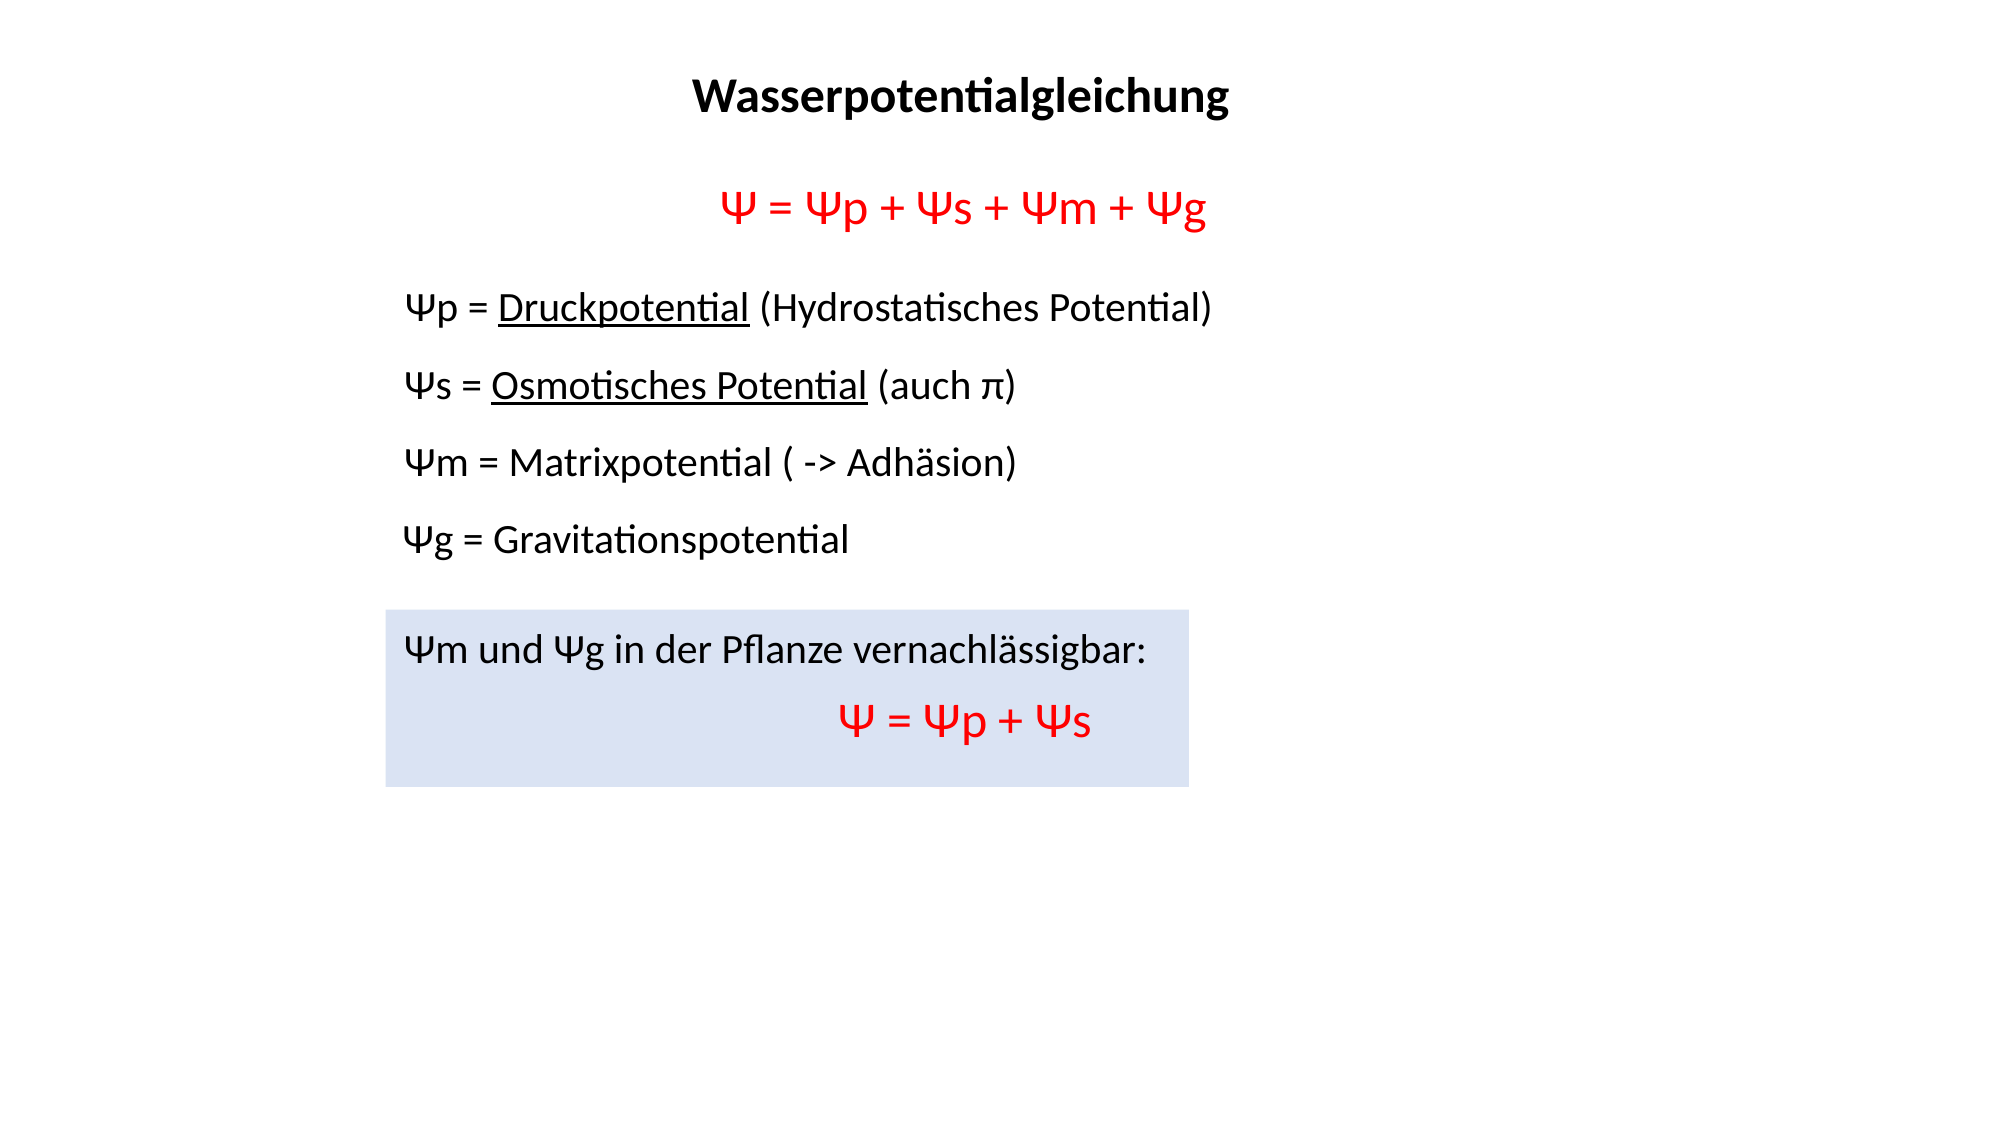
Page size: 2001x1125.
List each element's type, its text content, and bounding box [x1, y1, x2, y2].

text_box Ψ = Ψp + Ψs + Ψm + Ψg [705, 167, 1222, 243]
text_box Ψg = Gravitationspotential [387, 504, 865, 570]
text_box Ψm = Matrixpotential ( -> Adhäsion) [389, 427, 1033, 493]
text_box Ψs = Osmotisches Potential (auch π) [389, 350, 1032, 415]
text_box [385, 609, 1189, 787]
text_box Ψp = Druckpotential (Hydrostatisches Potential) [390, 272, 1228, 338]
text_box Wasserpotentialgleichung [677, 54, 1245, 130]
